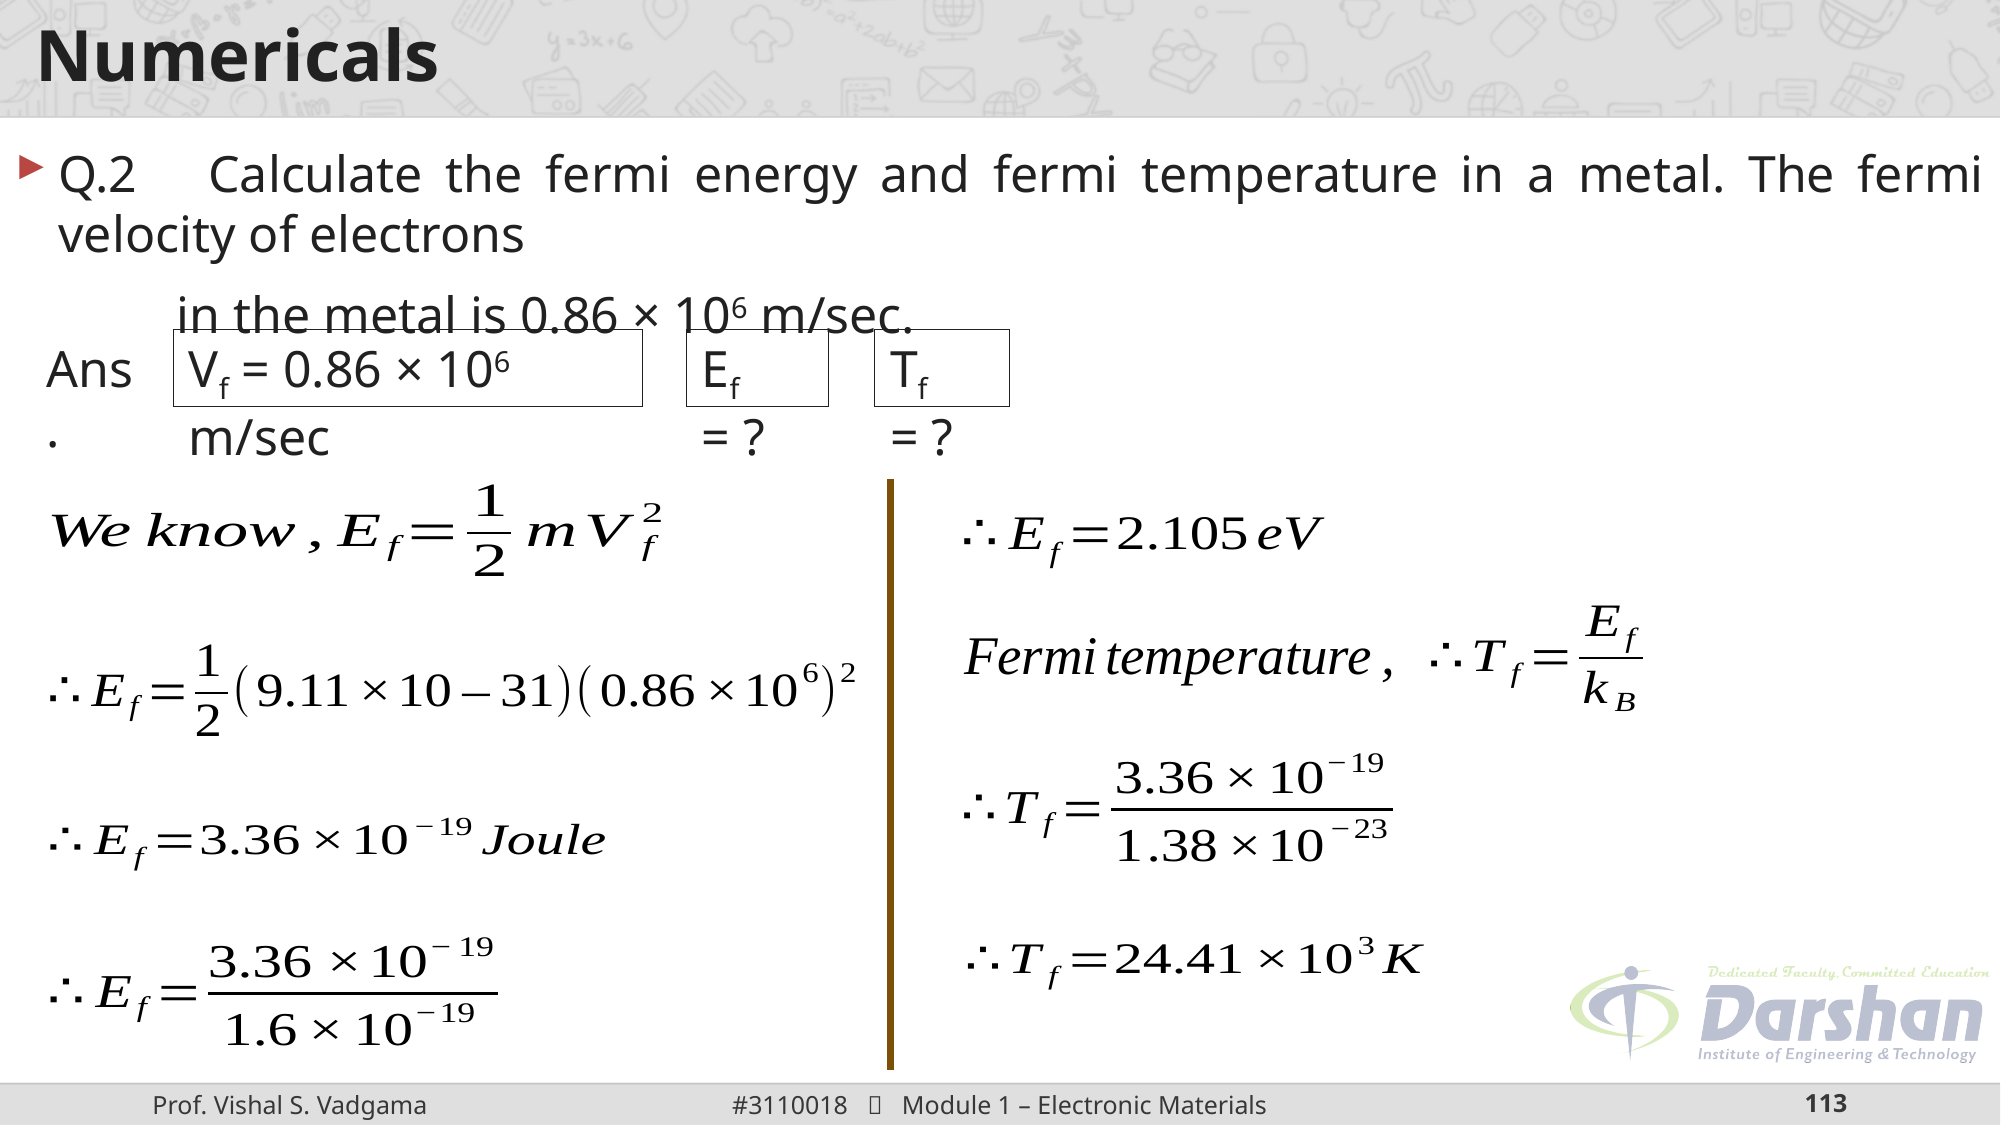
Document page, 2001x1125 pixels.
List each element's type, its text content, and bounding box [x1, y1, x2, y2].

text_box Q.2 Calculate the fermi energy and fermi temperature in a metal. The fermi velocity of electrons in the metal is 0.86 × 106 m/sec. [0, 134, 2000, 300]
text_box The Schrodinger’s equations are: [1570, 966, 1990, 1063]
text_box Ans. [31, 329, 153, 413]
text_box Tf = ? [874, 329, 1010, 407]
text_box Vf = 0.86 × 106 m/sec [173, 329, 643, 407]
title Numericals [0, 0, 2000, 117]
text_box Ef = ? [686, 329, 829, 407]
